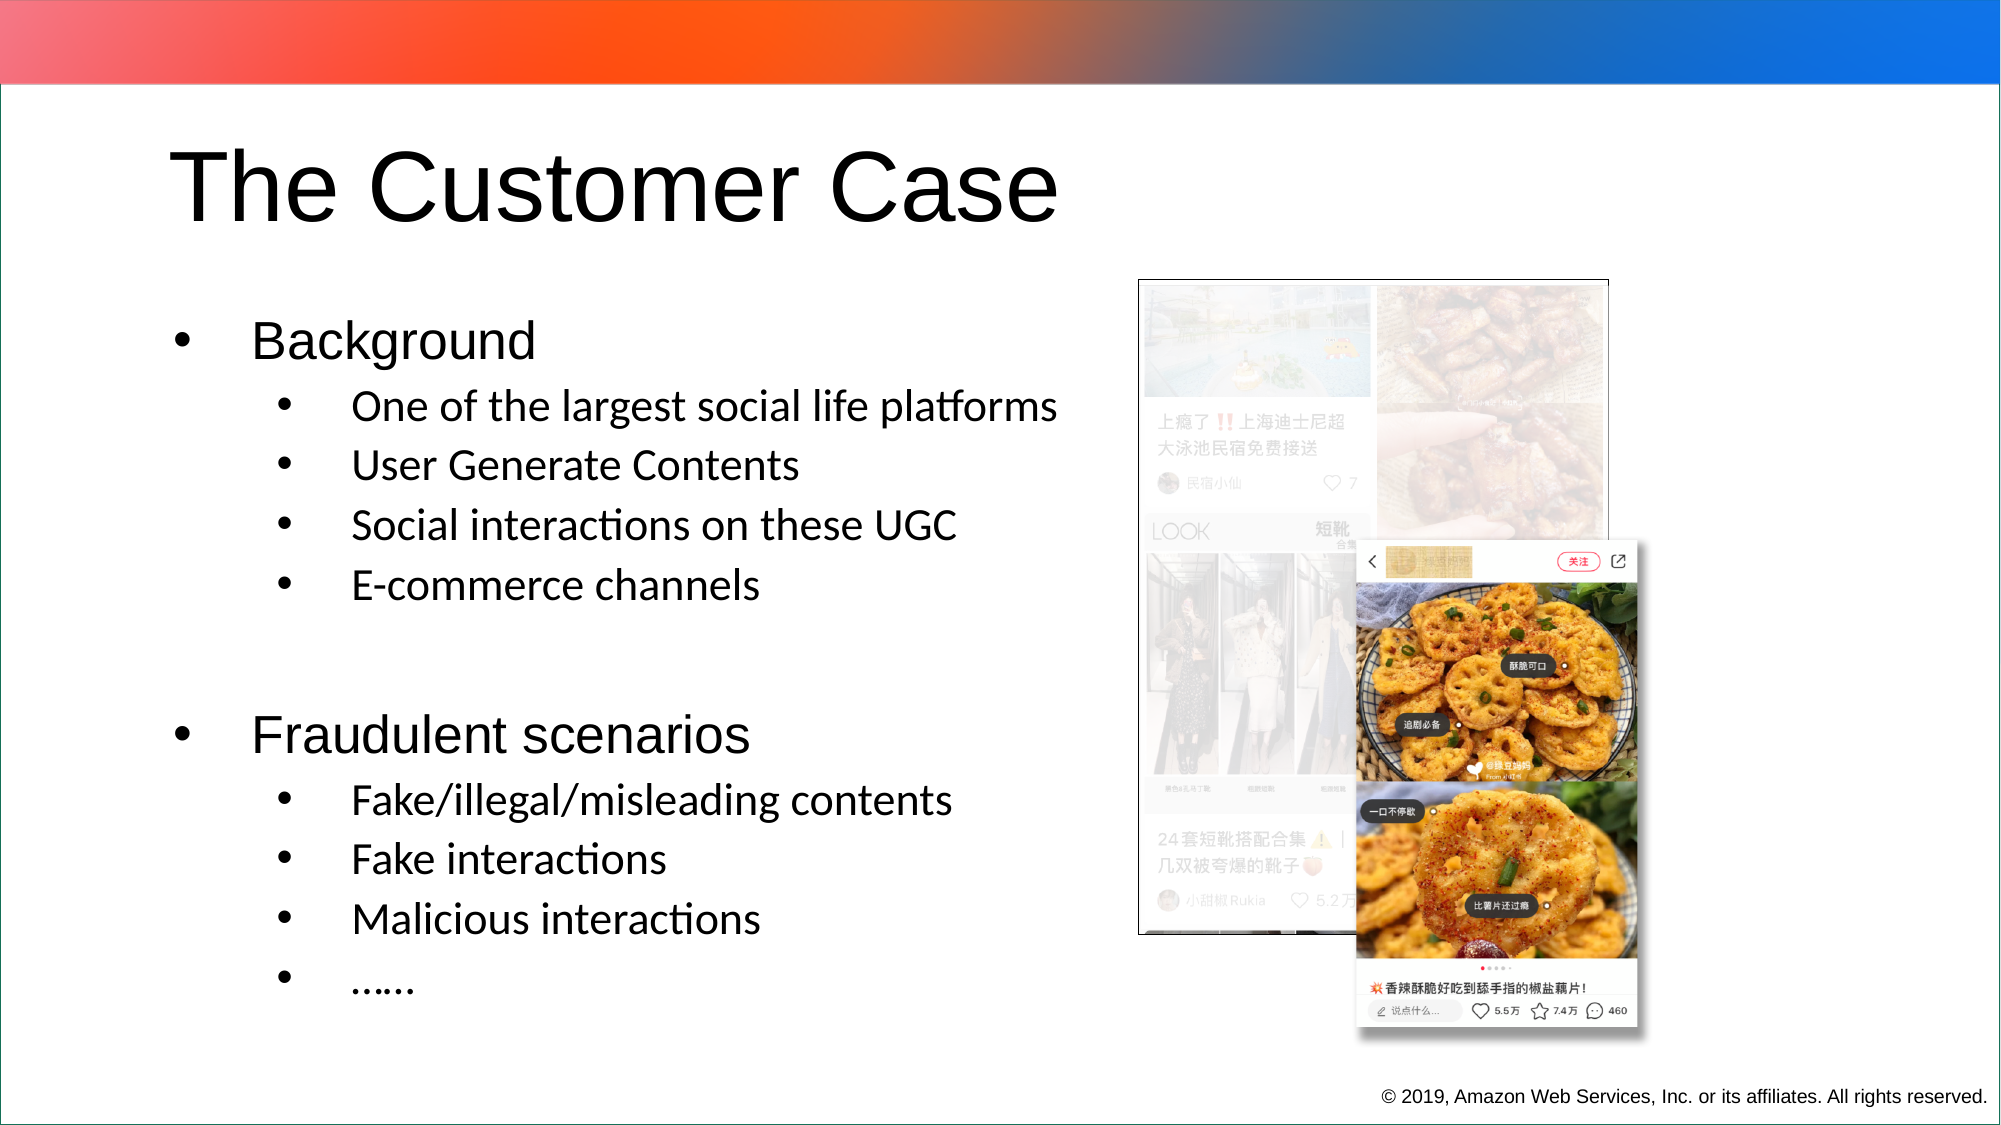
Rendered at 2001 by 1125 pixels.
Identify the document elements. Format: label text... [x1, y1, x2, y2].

list Background One of the largest social life platforms User Generate Contents Social interactions on these UGC E-commerce channels Fraudulent scenarios Fake/illegal/misleading contents Fake interactions Malicious interactions …… [129, 295, 1136, 1027]
picture [1138, 279, 1638, 1027]
picture [0, 0, 2001, 90]
list The Customer Case [107, 129, 1513, 294]
